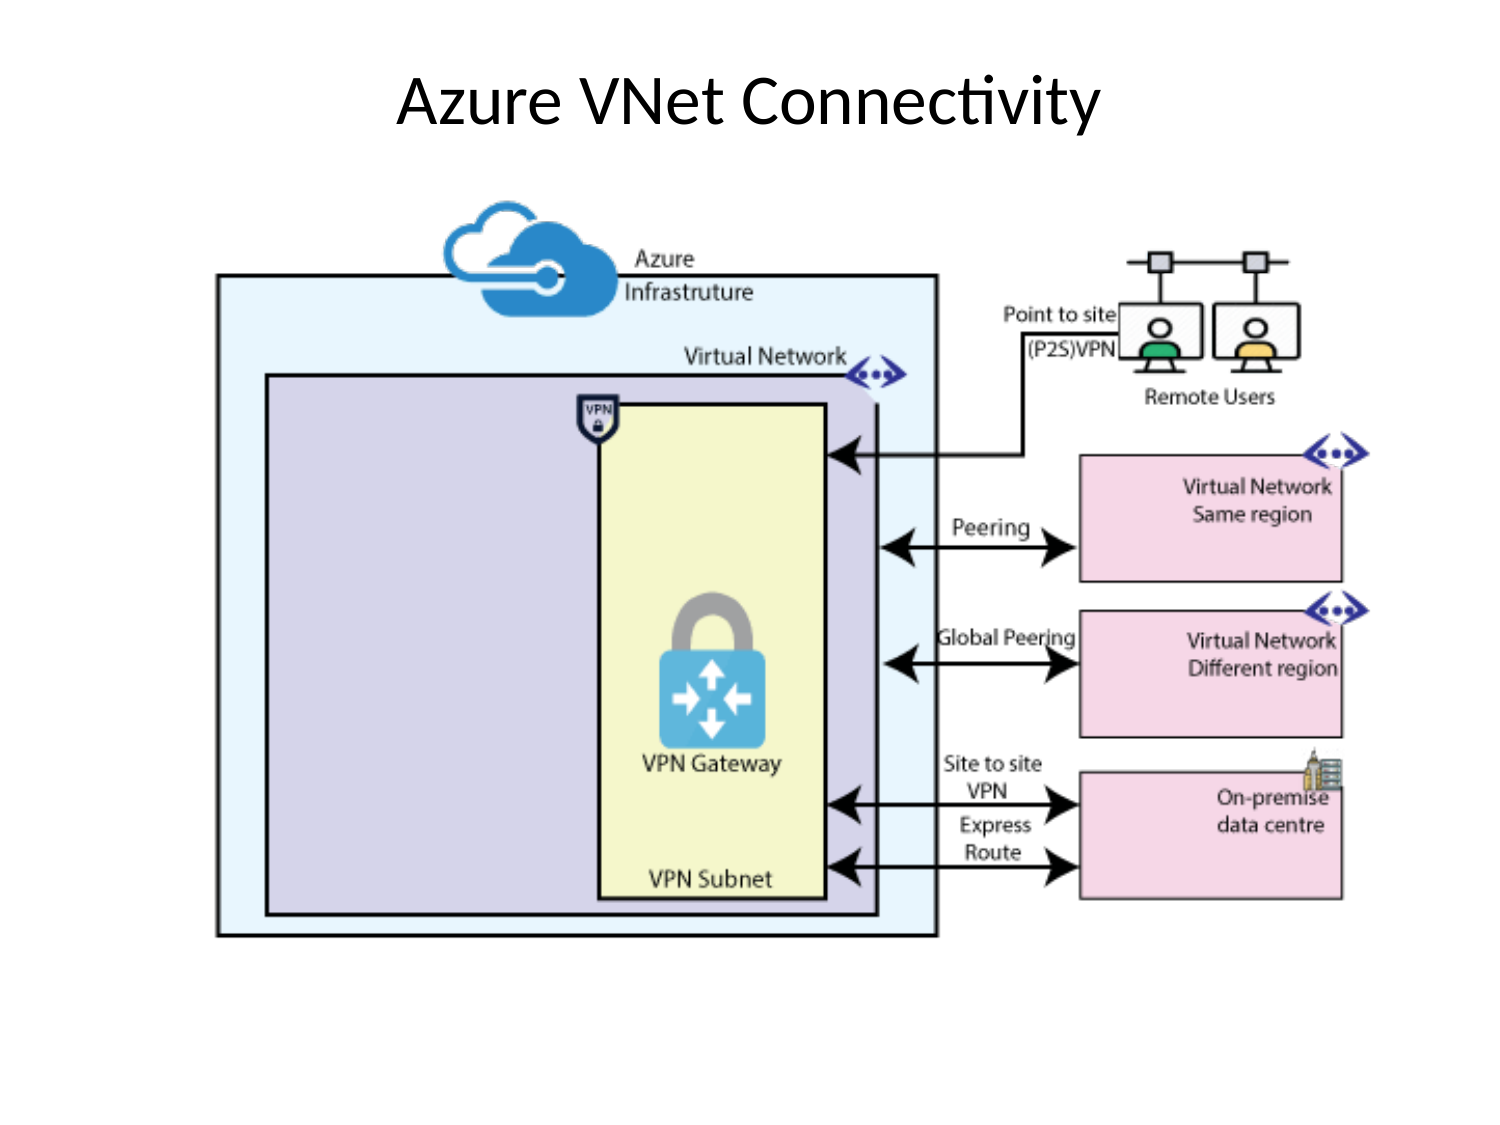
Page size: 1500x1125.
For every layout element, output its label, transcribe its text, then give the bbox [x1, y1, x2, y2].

title Azure VNet Connectivity [75, 45, 1425, 233]
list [174, 187, 1420, 1018]
